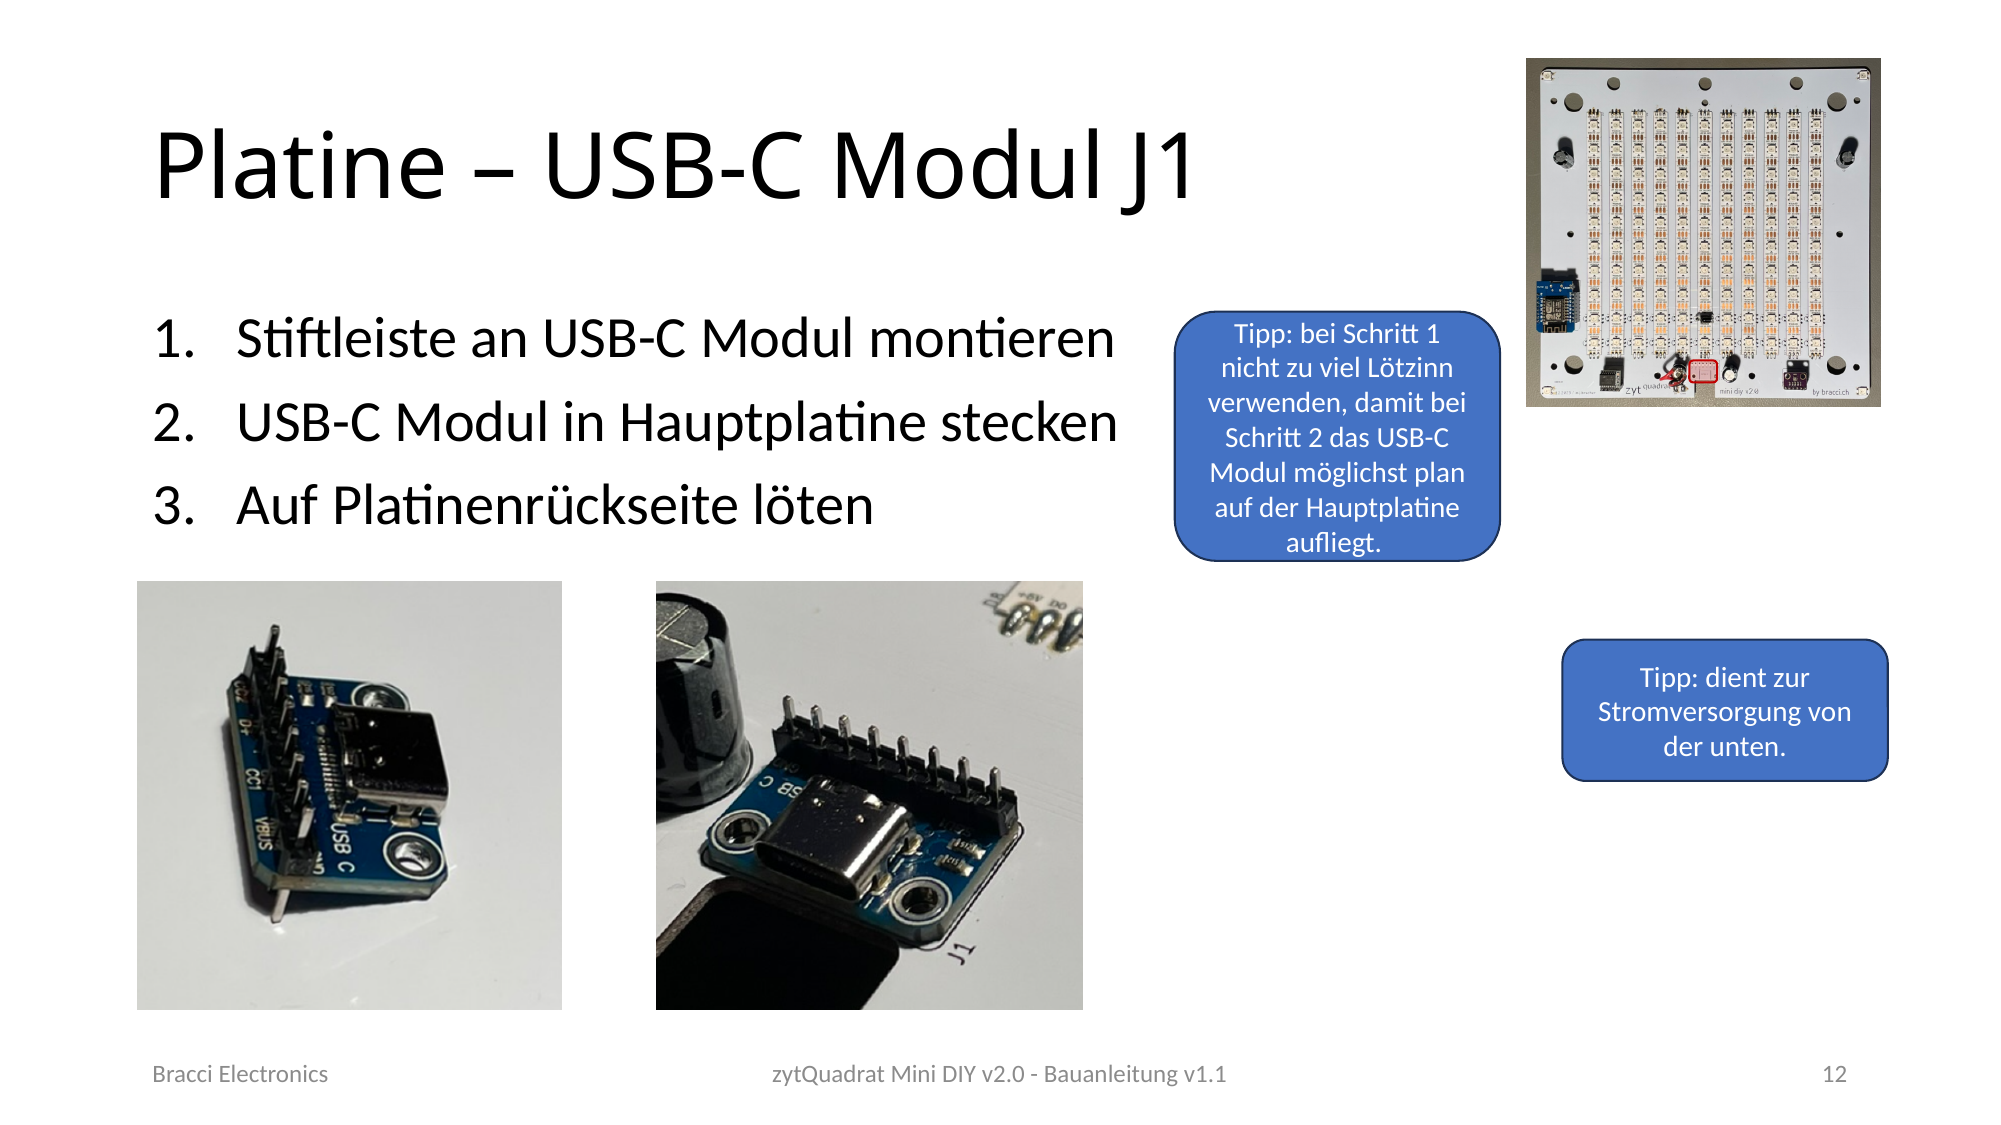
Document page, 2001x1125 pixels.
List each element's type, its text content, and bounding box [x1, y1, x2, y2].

title Platine – USB-C Modul J1 [137, 59, 1526, 278]
picture [1526, 58, 1881, 407]
text_box Tipp: bei Schritt 1 nicht zu viel Lötzinn verwenden, damit bei Schritt 2 das USB-C Modul möglichst plan auf der Hauptplatine aufliegt. [1173, 310, 1502, 562]
slide_number 12 [1412, 1042, 1863, 1103]
text_box Tipp: dient zur Stromversorgung von der unten. [1561, 638, 1889, 782]
slide_number Bracci Electronics [137, 1042, 588, 1103]
picture [656, 581, 1083, 1010]
picture [137, 581, 562, 1010]
footer zytQuadrat Mini DIY v2.0 - Bauanleitung v1.1 [662, 1042, 1338, 1103]
list Stiftleiste an USB-C Modul montieren USB-C Modul in Hauptplatine stecken Auf Platinenrückseite löten [137, 299, 1863, 1014]
